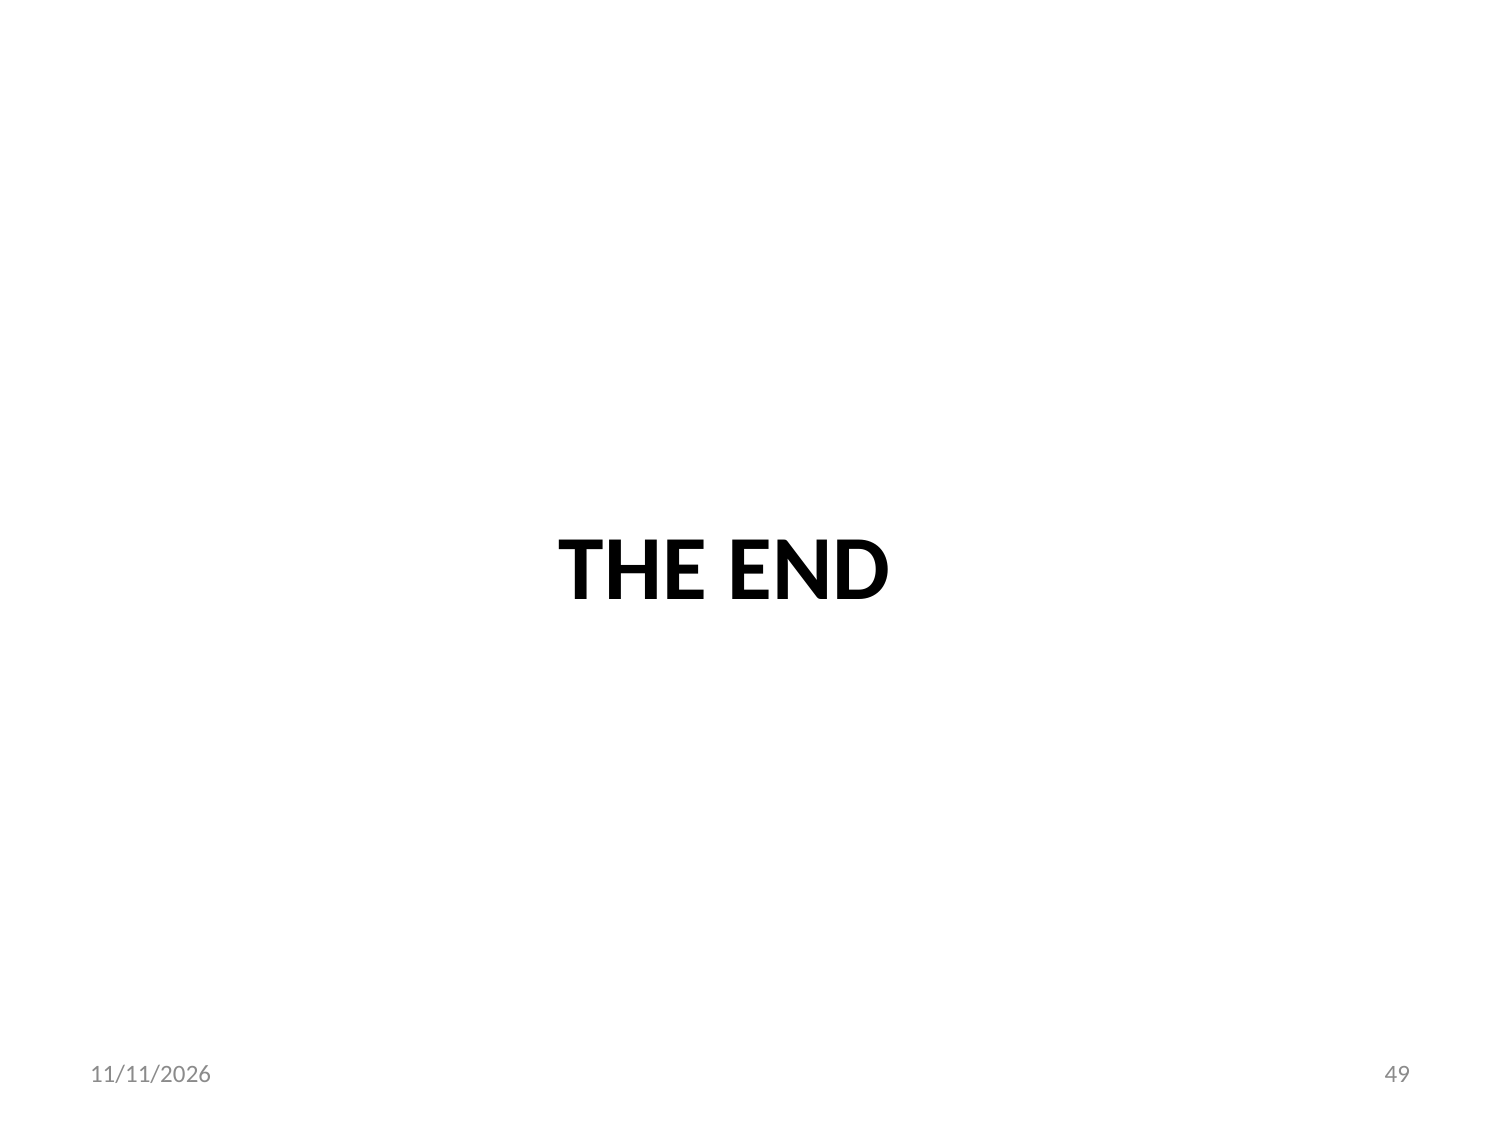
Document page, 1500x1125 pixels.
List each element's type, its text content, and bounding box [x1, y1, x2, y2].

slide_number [75, 1042, 425, 1103]
title THE END [50, 468, 1400, 657]
slide_number 49 [1074, 1042, 1425, 1103]
